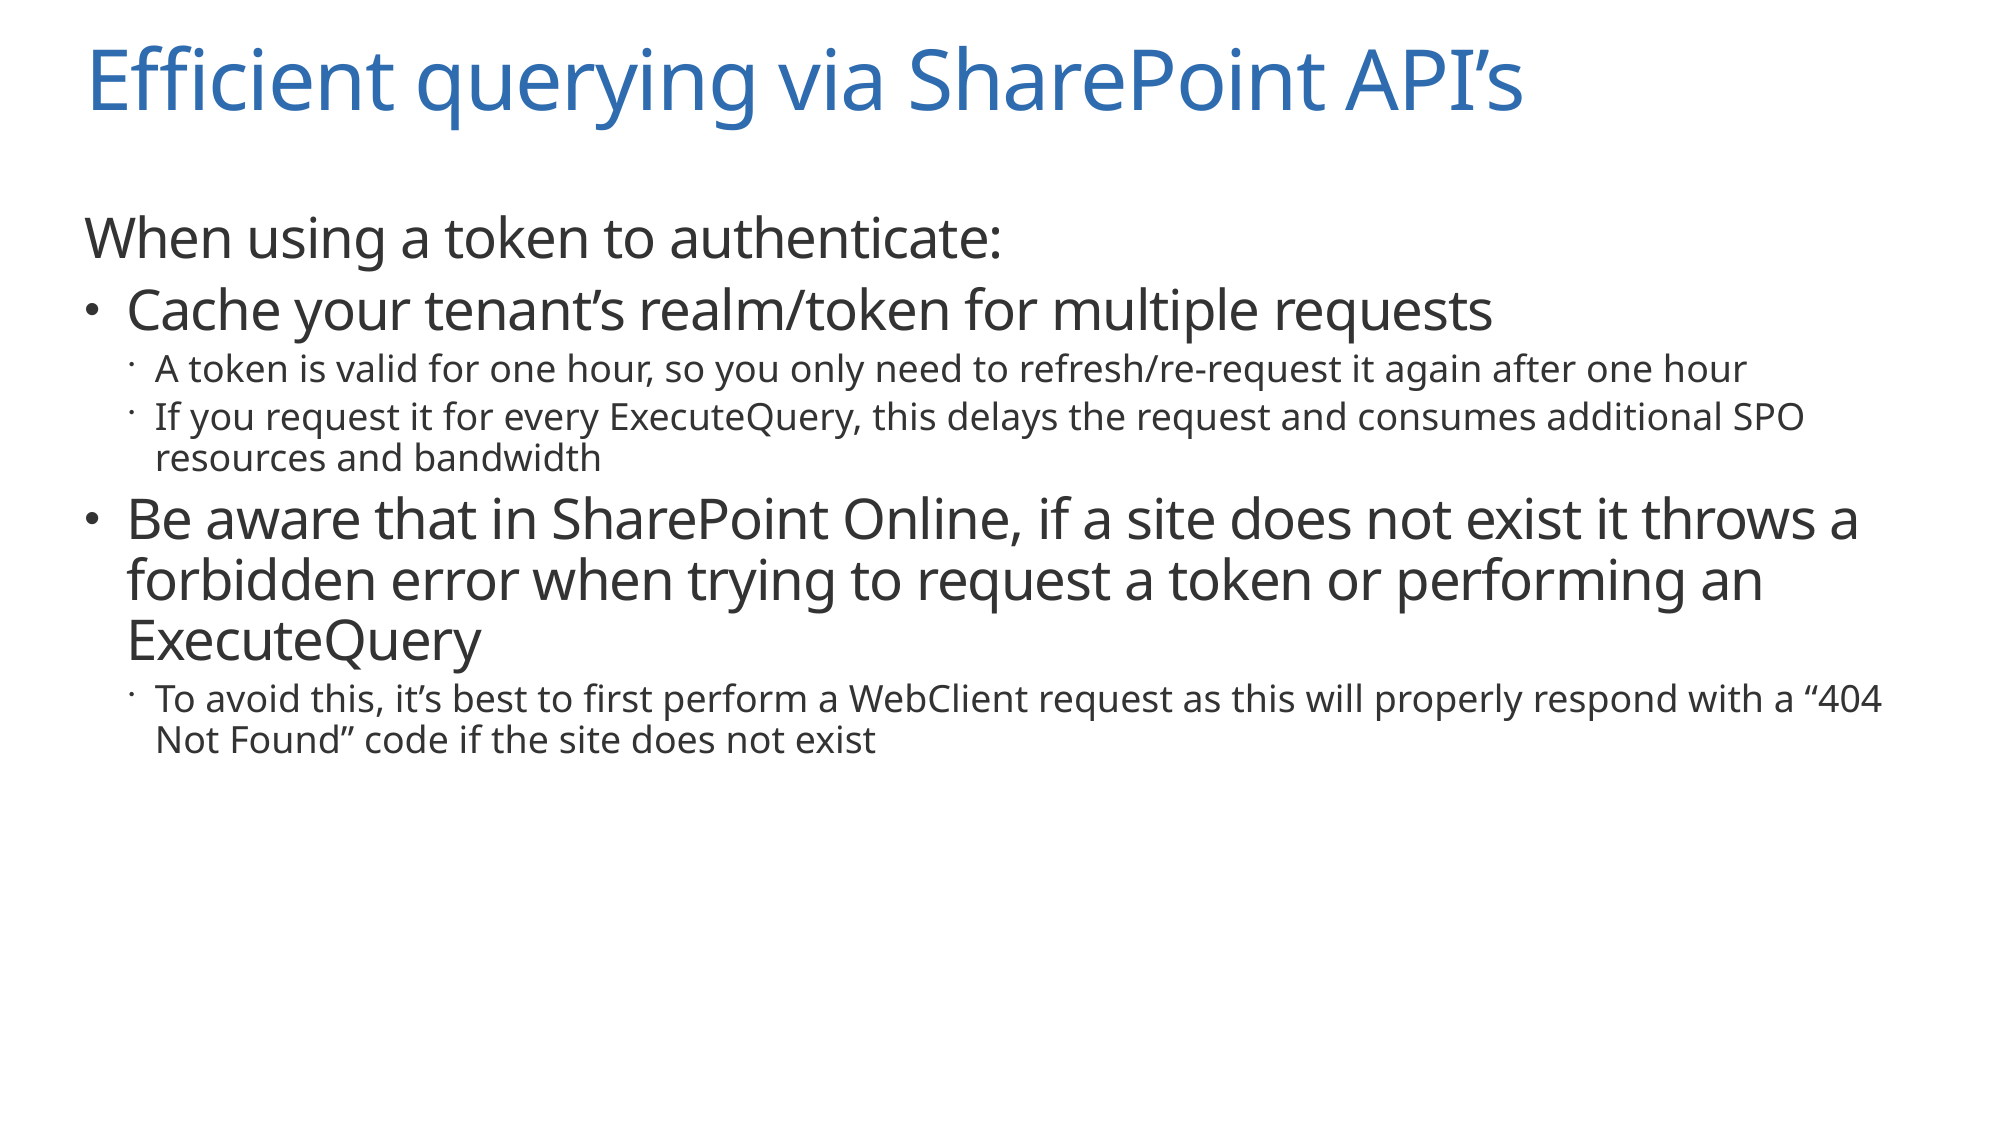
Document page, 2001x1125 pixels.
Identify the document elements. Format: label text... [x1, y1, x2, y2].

list When using a token to authenticate: Cache your tenant’s realm/token for multiple requests A token is valid for one hour, so you only need to refresh/re-request it again after one hour If you request it for every ExecuteQuery, this delays the request and consumes additional SPO resources and bandwidth Be aware that in SharePoint Online, if a site does not exist it throws a forbidden error when trying to request a token or performing an ExecuteQuery To avoid this, it’s best to first perform a WebClient request as this will properly respond with a “404 Not Found” code if the site does not exist [84, 210, 1887, 1035]
title Efficient querying via SharePoint API’s [85, 37, 1915, 161]
